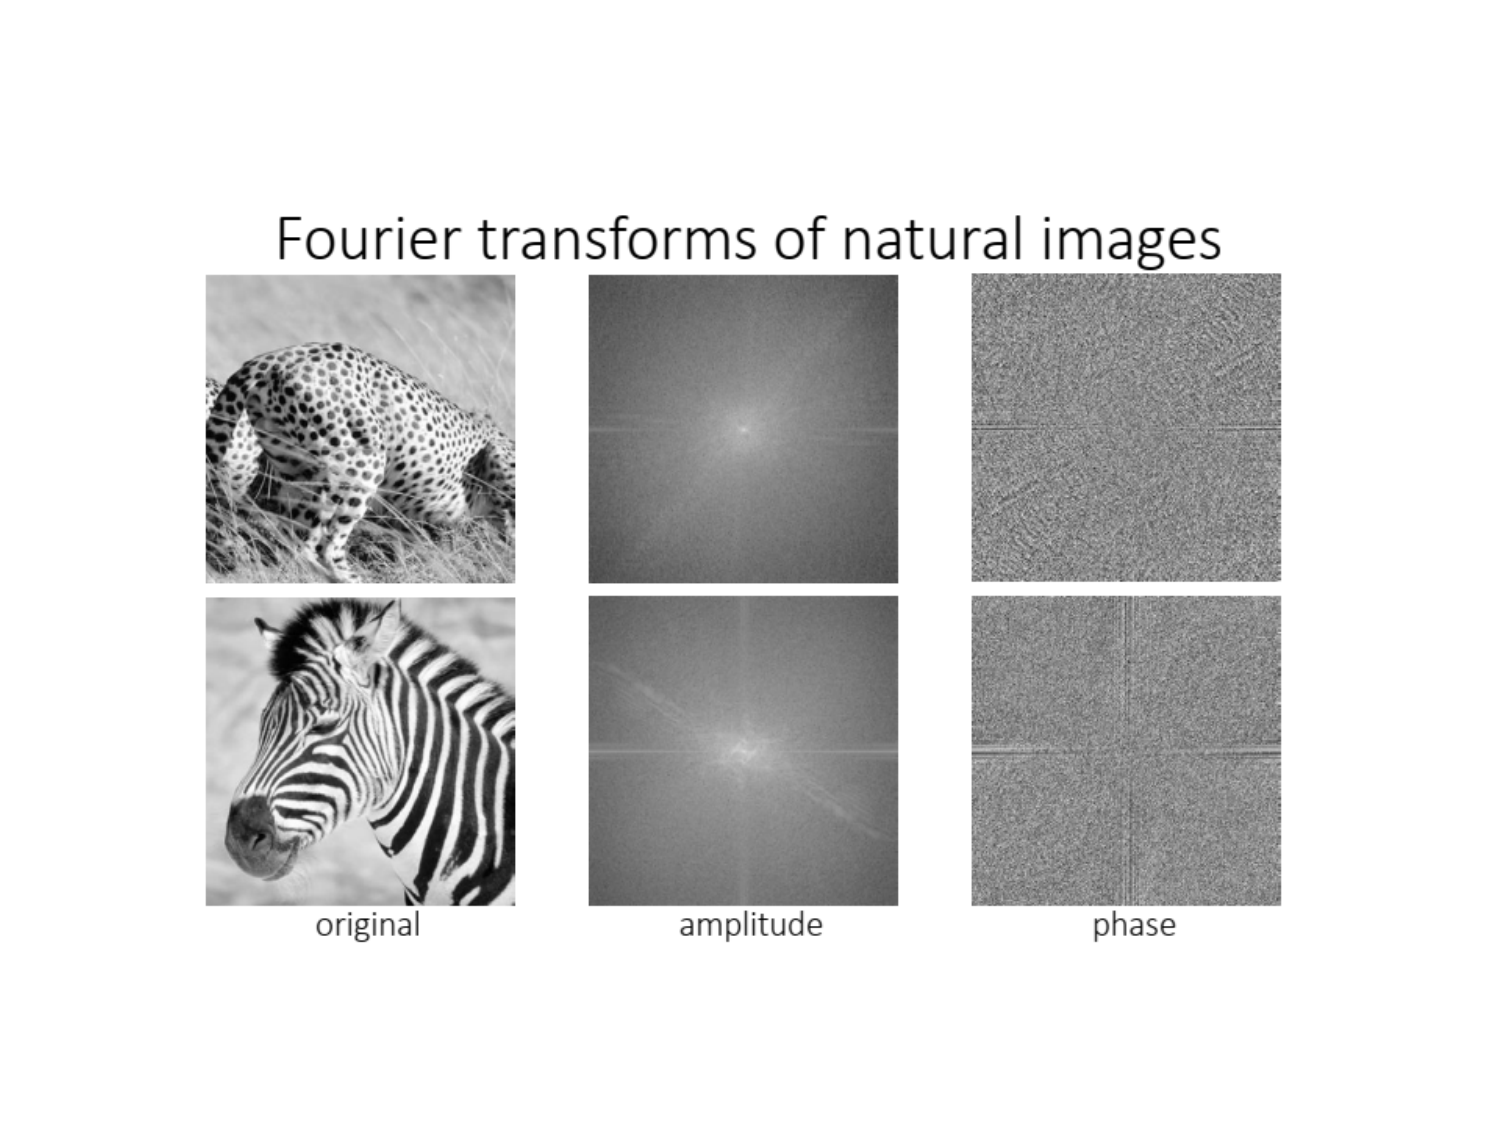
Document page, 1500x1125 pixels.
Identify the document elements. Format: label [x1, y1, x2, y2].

picture [41, 164, 1458, 961]
